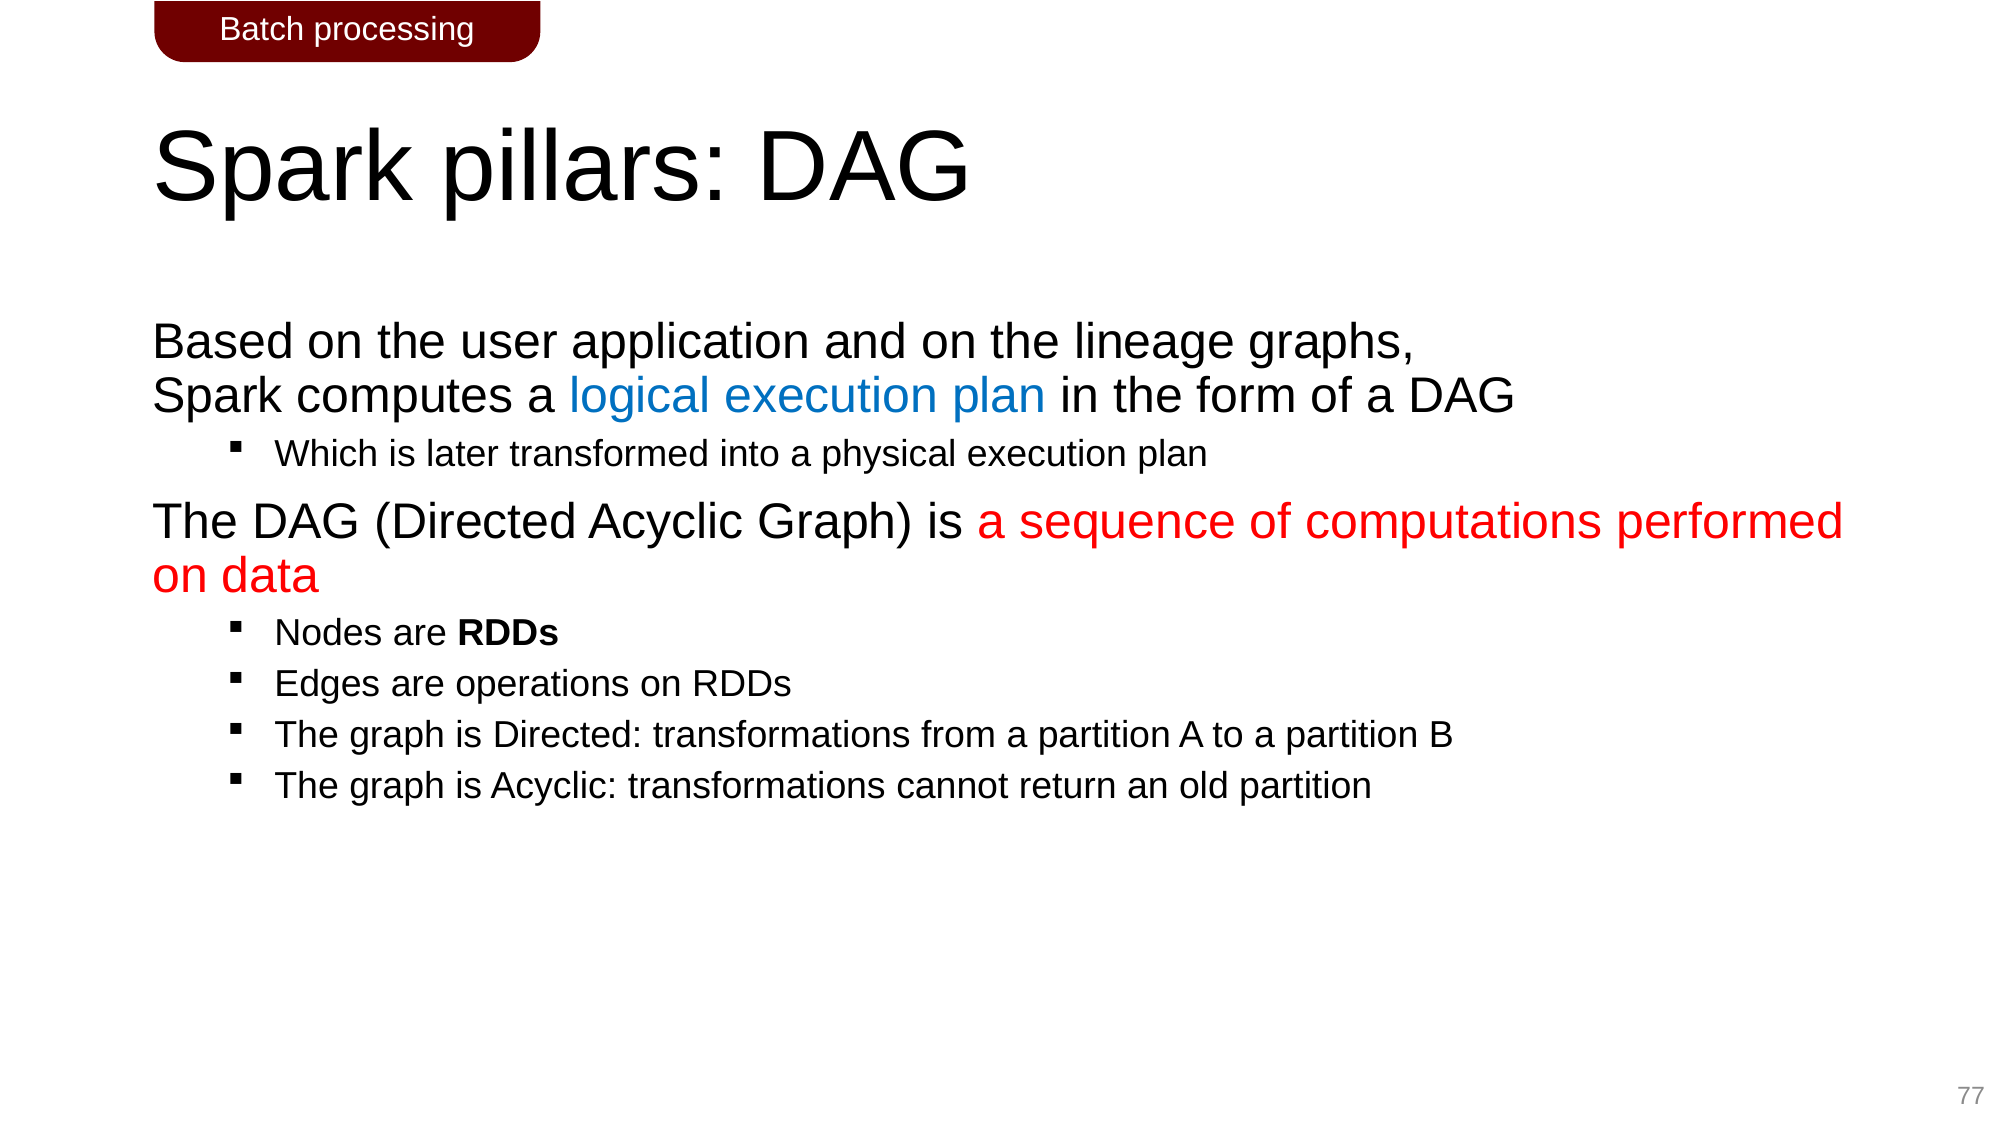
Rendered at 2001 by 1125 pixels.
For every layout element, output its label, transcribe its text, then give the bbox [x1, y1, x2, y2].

slide_number 77 [1550, 1065, 2000, 1125]
text_box Batch processing [154, 1, 541, 63]
list Based on the user application and on the lineage graphs, Spark computes a logical execution plan in the form of a DAG Which is later transformed into a physical execution plan The DAG (Directed Acyclic Graph) is a sequence of computations performed on data Nodes are RDDs Edges are operations on RDDs The graph is Directed: transformations from a partition A to a partition B The graph is Acyclic: transformations cannot return an old partition [137, 278, 1863, 993]
title Spark pillars: DAG [137, 59, 1863, 278]
